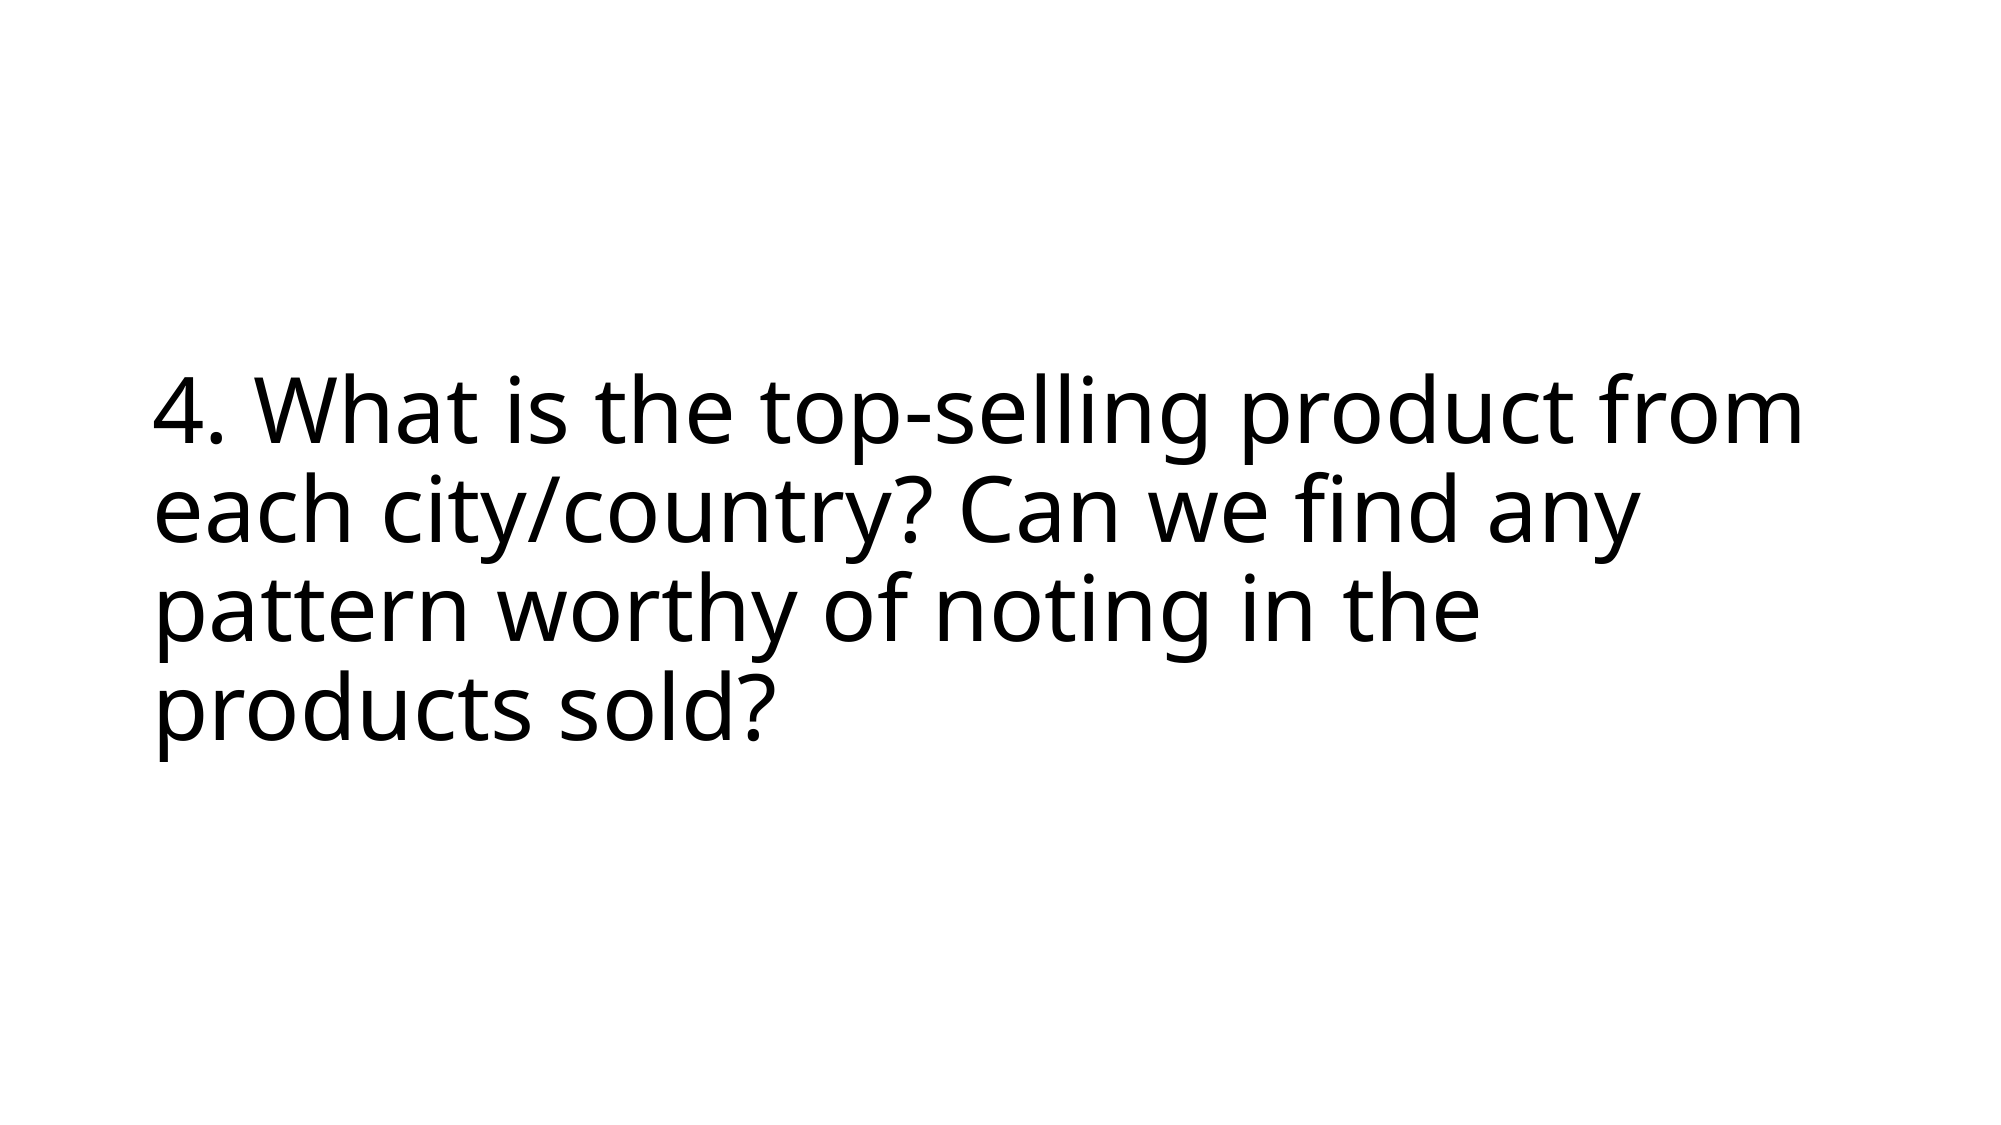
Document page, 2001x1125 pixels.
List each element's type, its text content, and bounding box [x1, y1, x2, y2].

title 4. What is the top-selling product from each city/country? Can we find any pattern worthy of noting in the products sold? [137, 291, 1863, 834]
